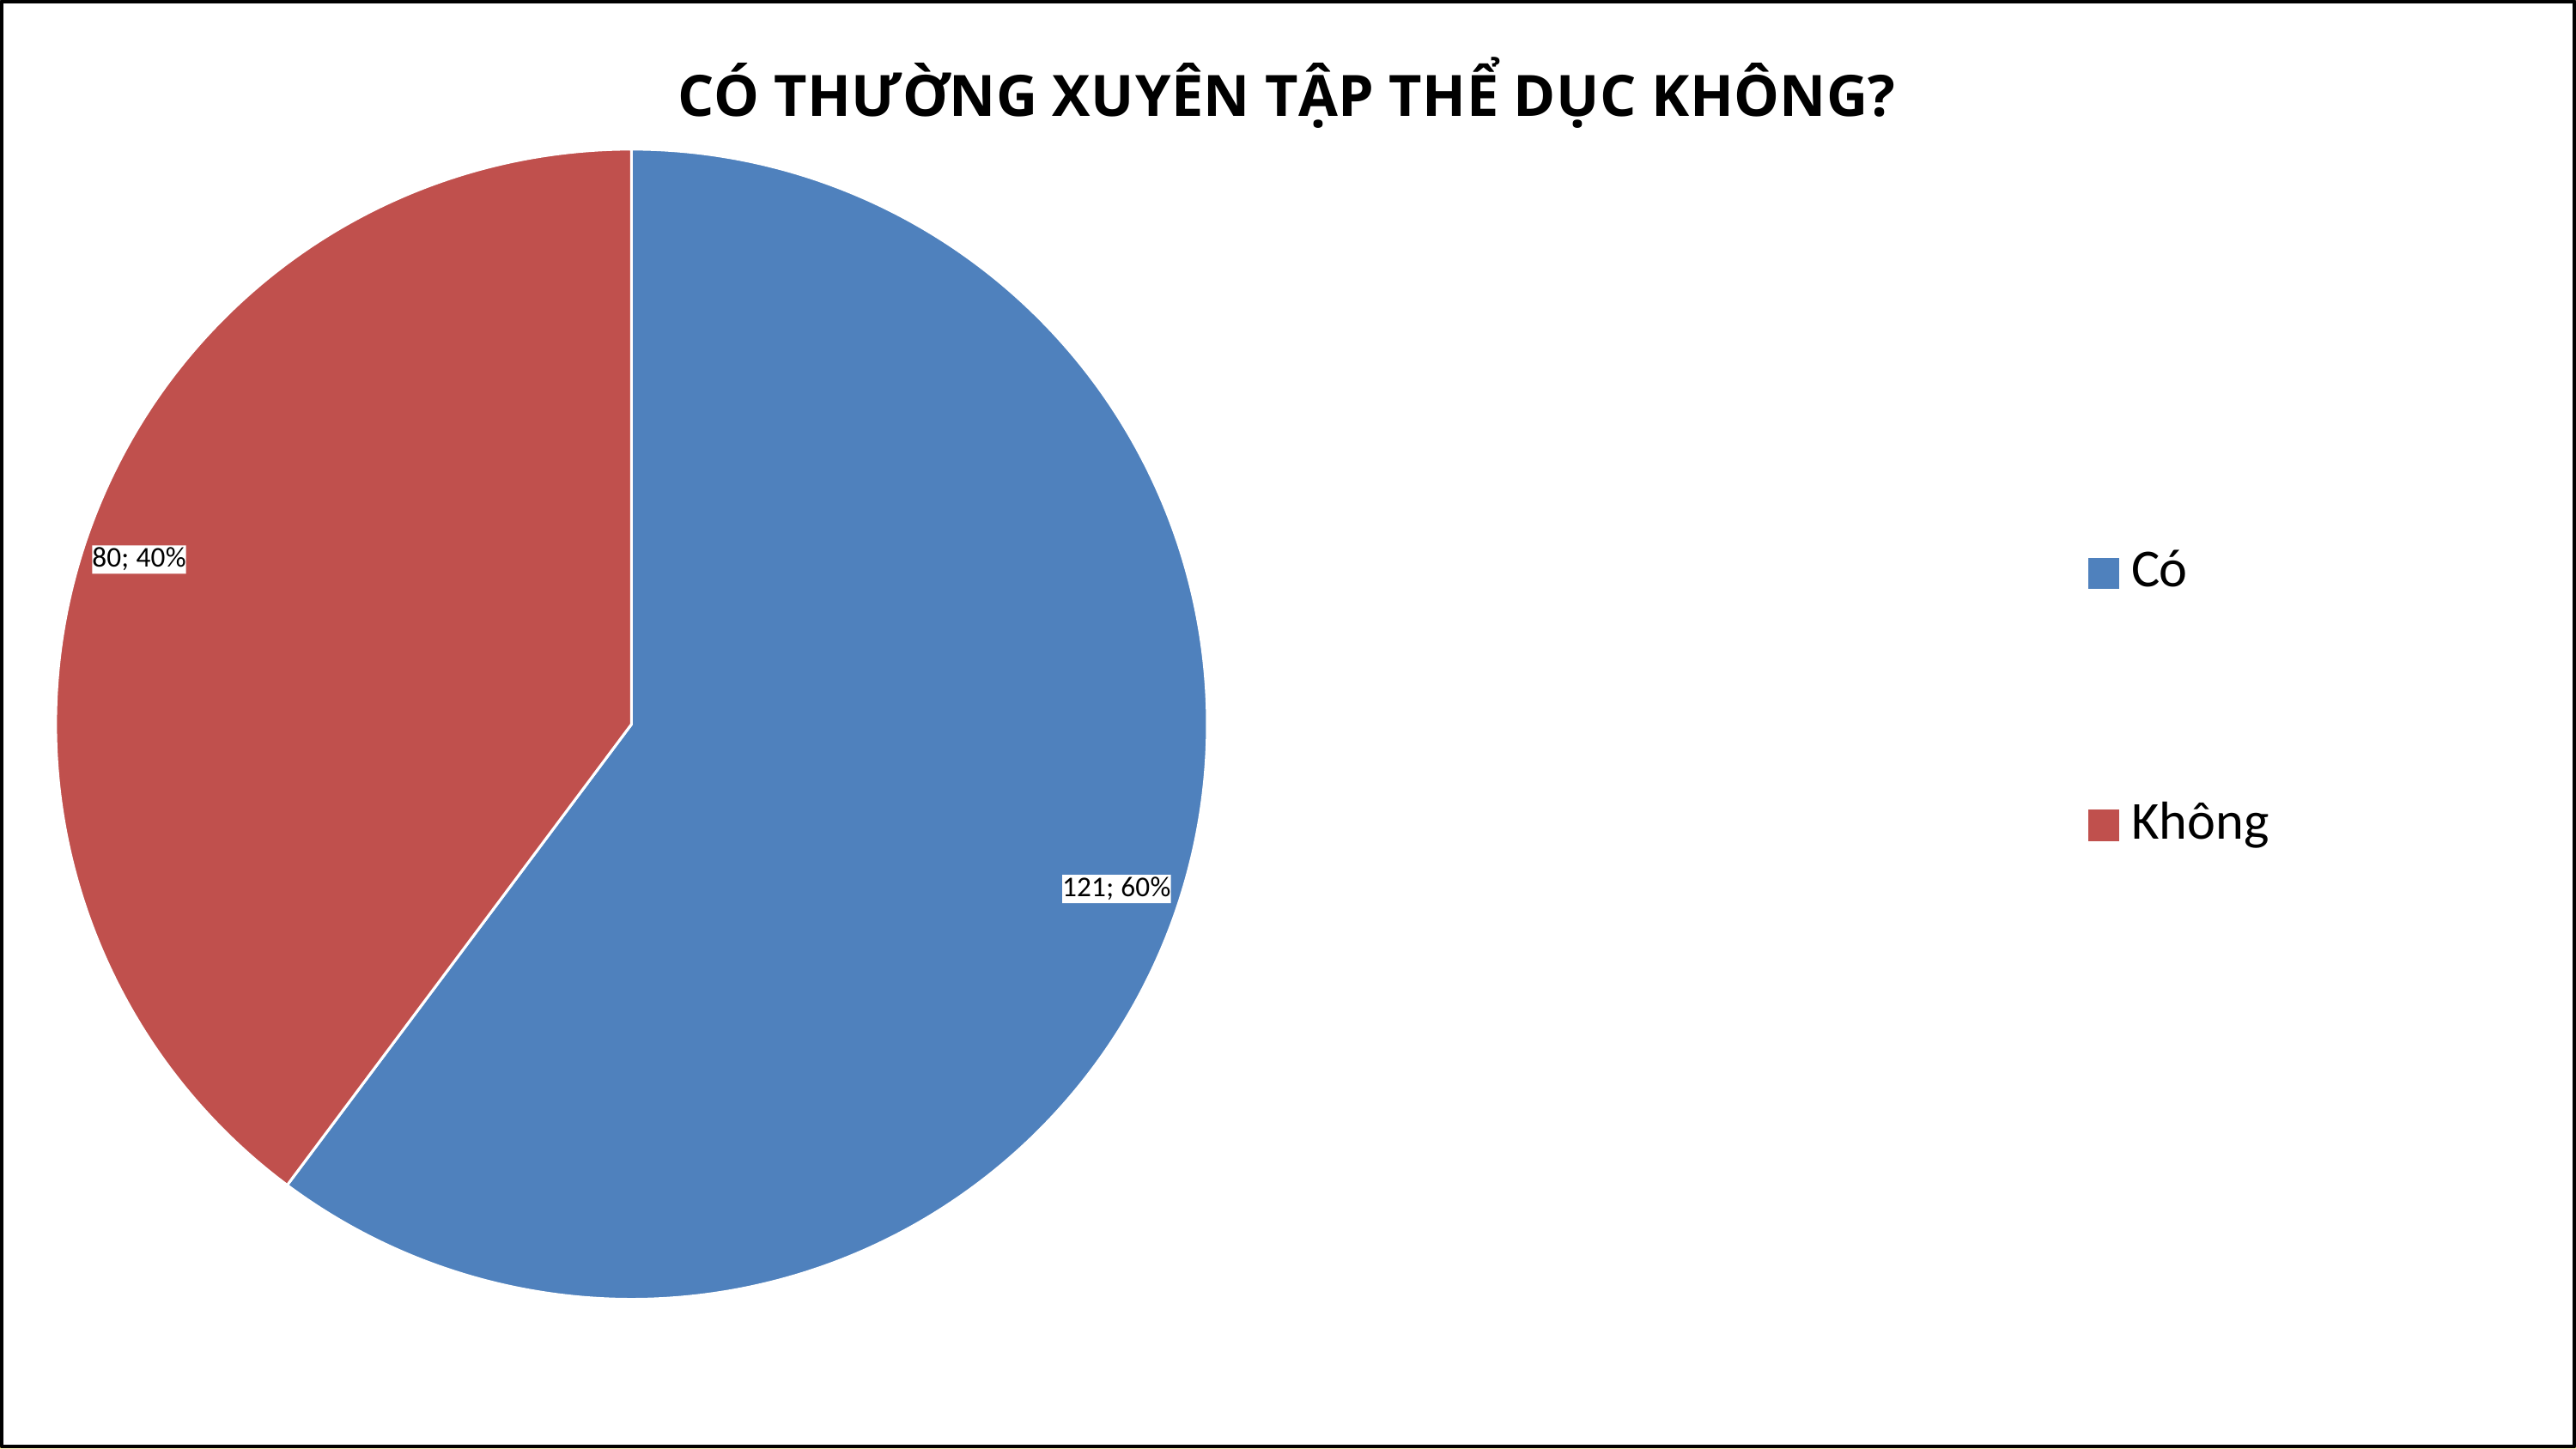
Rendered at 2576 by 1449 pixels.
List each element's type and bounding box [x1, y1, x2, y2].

chart [0, 0, 2576, 1449]
